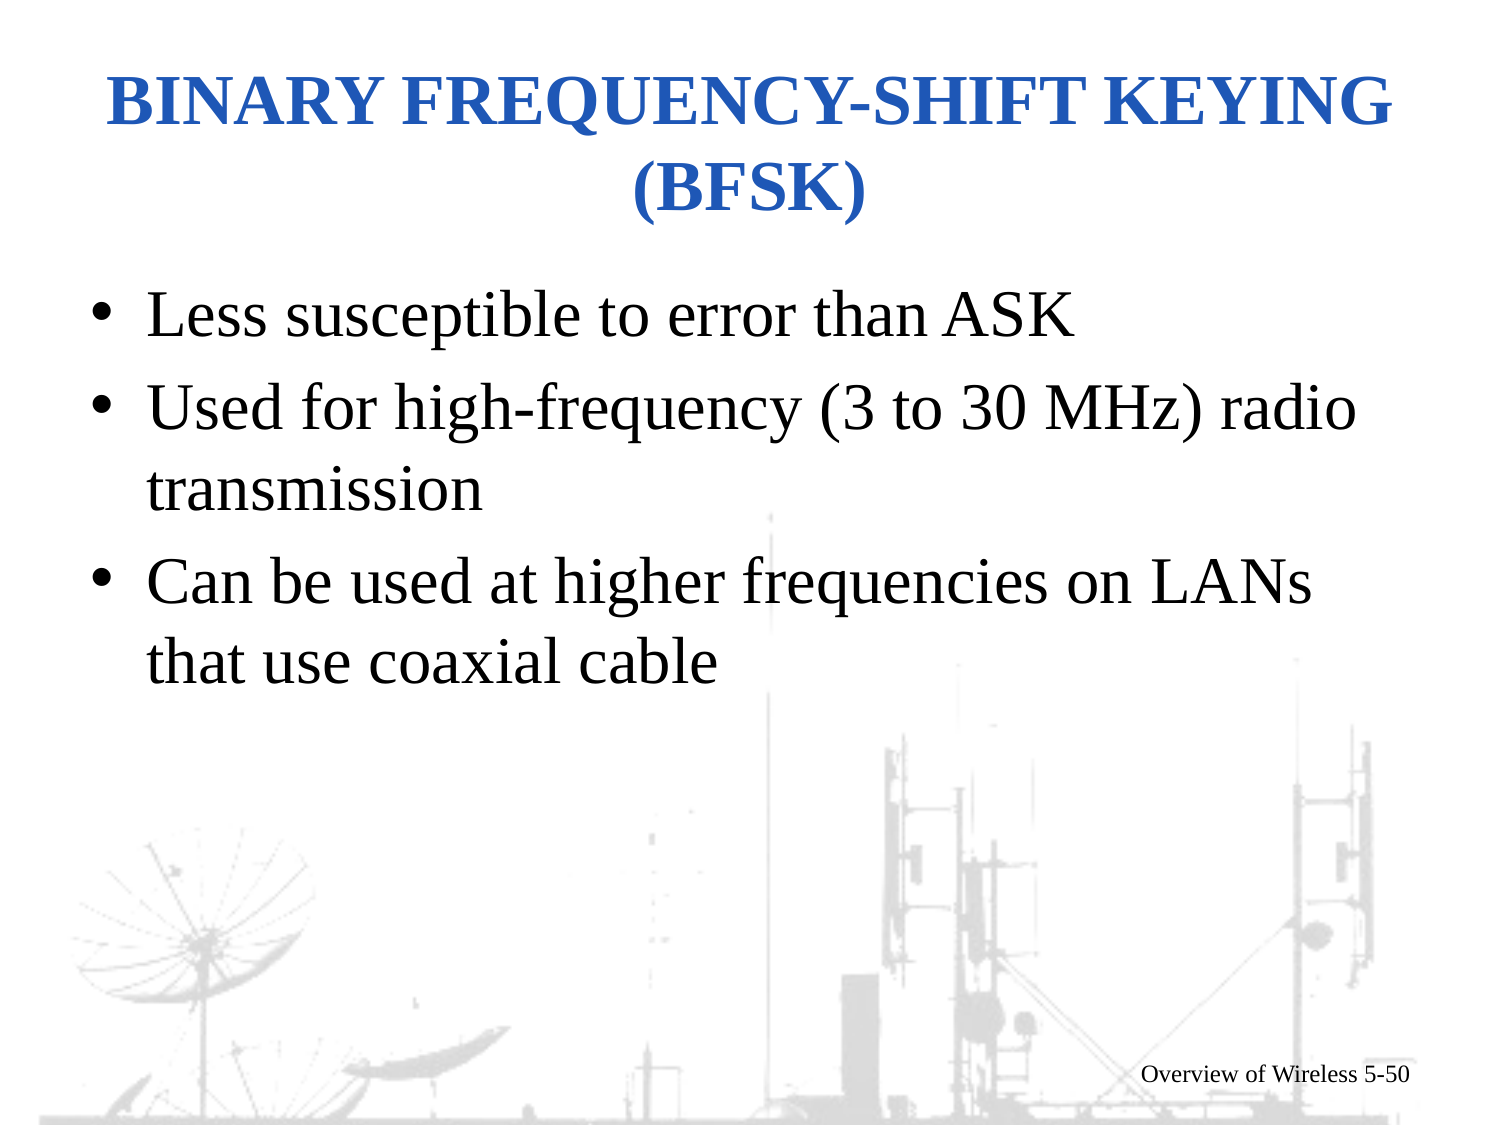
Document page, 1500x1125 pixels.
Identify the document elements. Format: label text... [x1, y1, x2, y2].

slide_number Overview of Wireless 5-50 [893, 1042, 1425, 1103]
list Less susceptible to error than ASK Used for high-frequency (3 to 30 MHz) radio transmission Can be used at higher frequencies on LANs that use coaxial cable [75, 262, 1425, 1005]
title Binary Frequency-Shift Keying (BFSK) [75, 45, 1425, 233]
